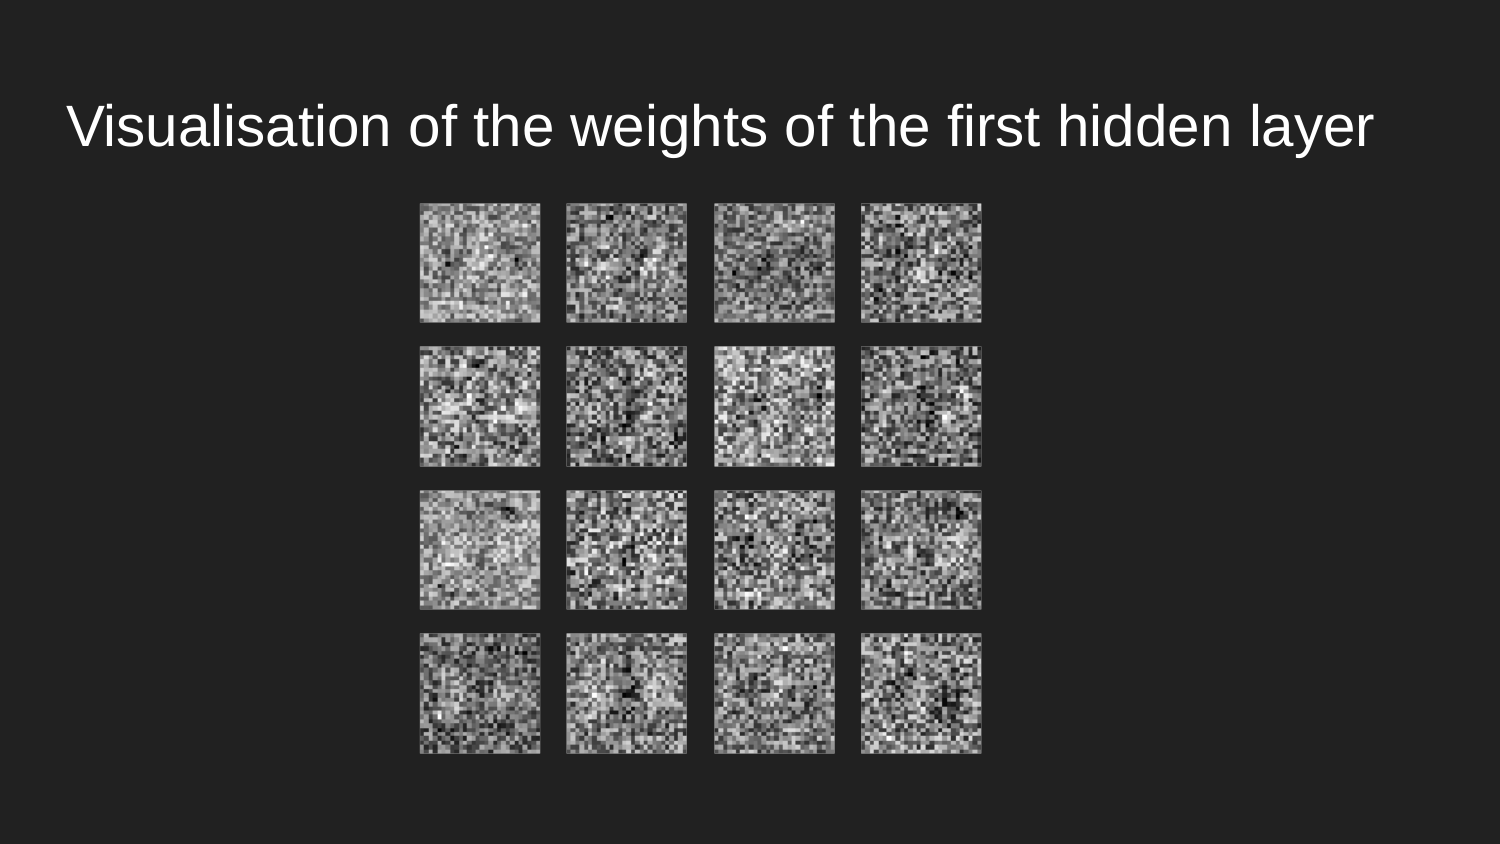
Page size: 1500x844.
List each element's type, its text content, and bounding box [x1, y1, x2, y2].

picture [386, 191, 994, 784]
title Visualisation of the weights of the first hidden layer [51, 72, 1449, 167]
